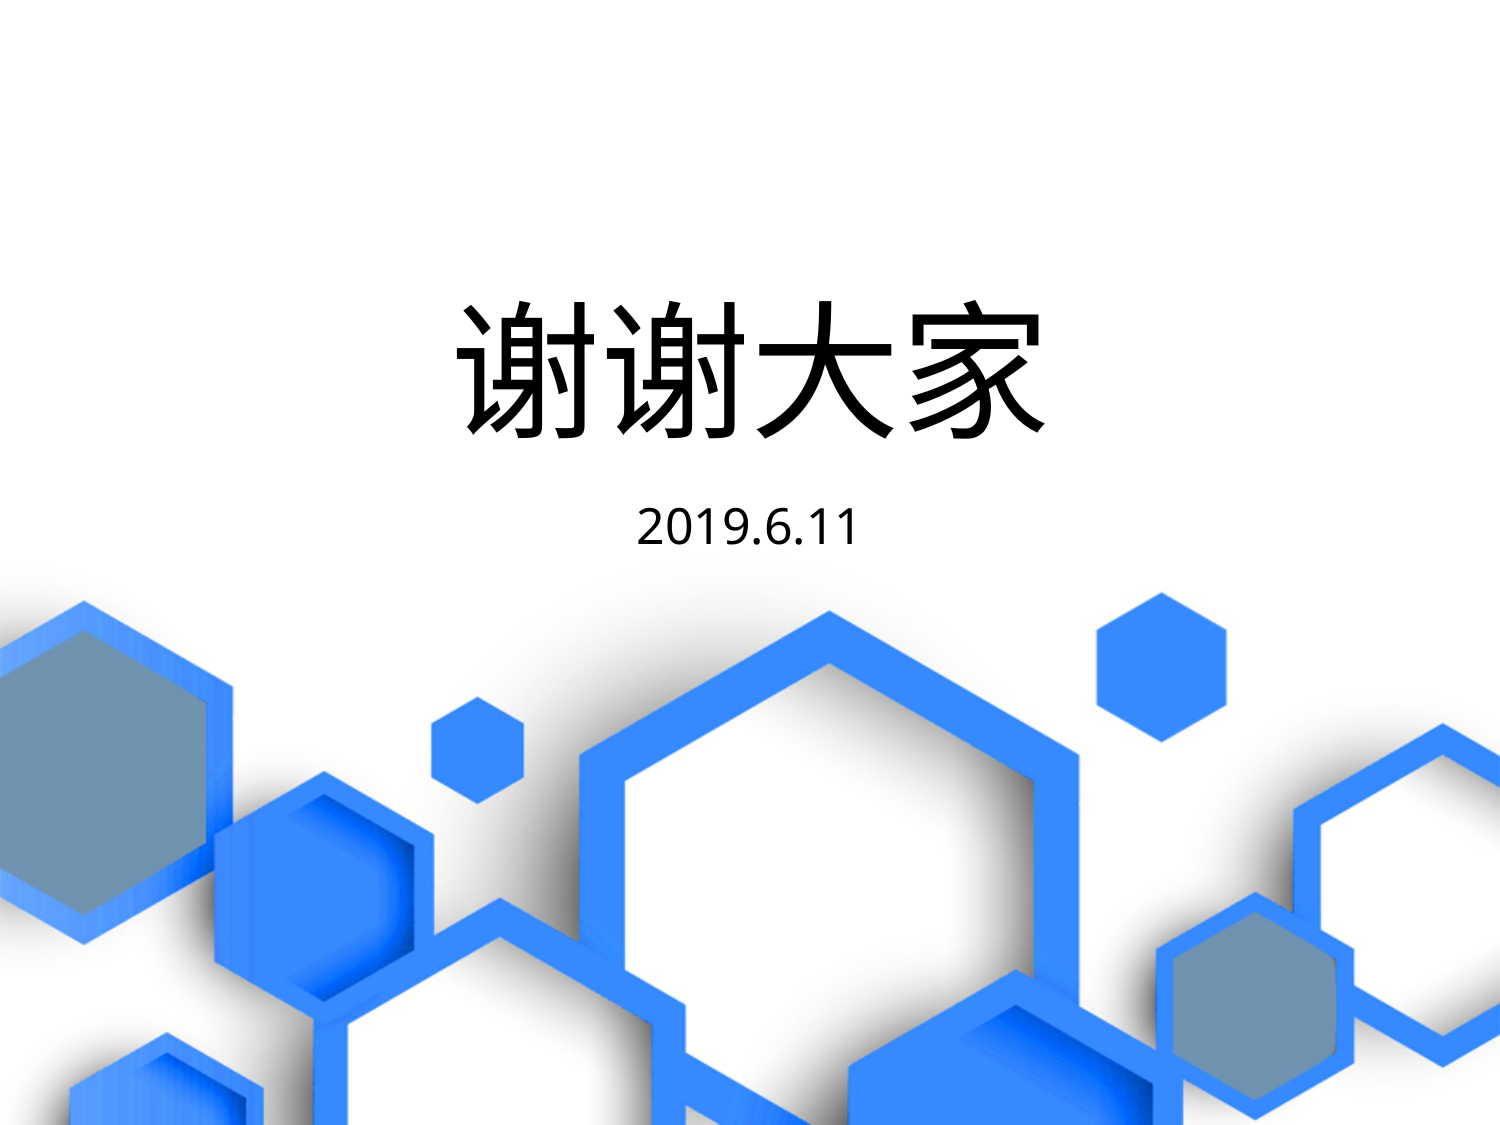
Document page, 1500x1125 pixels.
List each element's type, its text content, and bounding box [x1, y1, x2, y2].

text_box 2019.6.11 [410, 486, 1090, 562]
picture [0, 0, 1500, 1125]
text_box 谢谢大家 [316, 269, 1184, 465]
